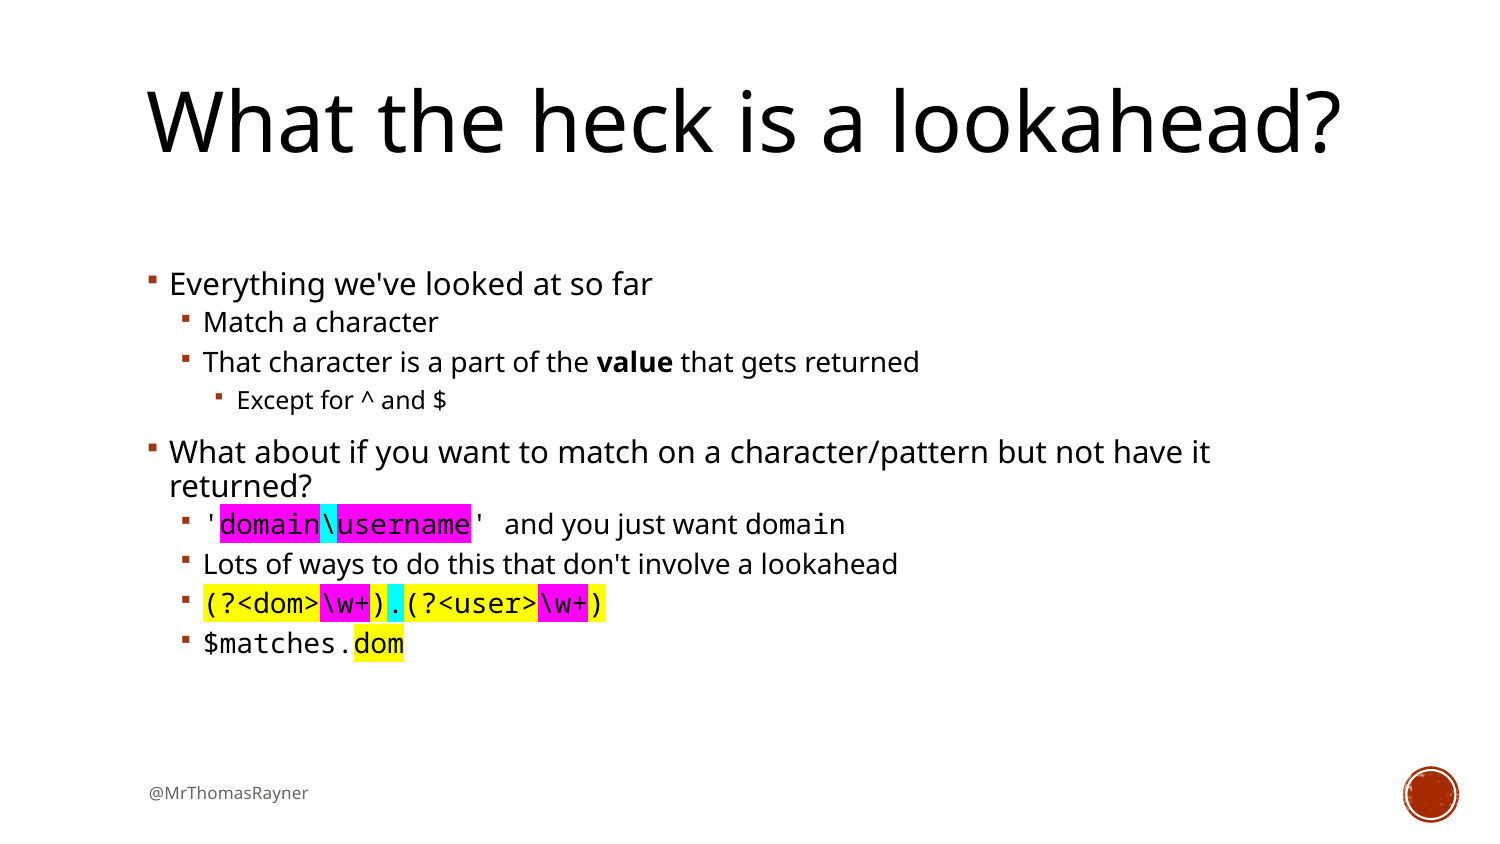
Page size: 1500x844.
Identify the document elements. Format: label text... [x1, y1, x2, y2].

title What the heck is a lookahead? [131, 59, 1370, 192]
list Everything we've looked at so far Match a character That character is a part of the value that gets returned Except for ^ and $ What about if you want to match on a character/pattern but not have it returned? 'domain\username' and you just want domain Lots of ways to do this that don't involve a lookahead (?<dom>\w+).(?<user>\w+) $matches.dom [131, 261, 1370, 760]
footer @MrThomasRayner [133, 771, 913, 817]
